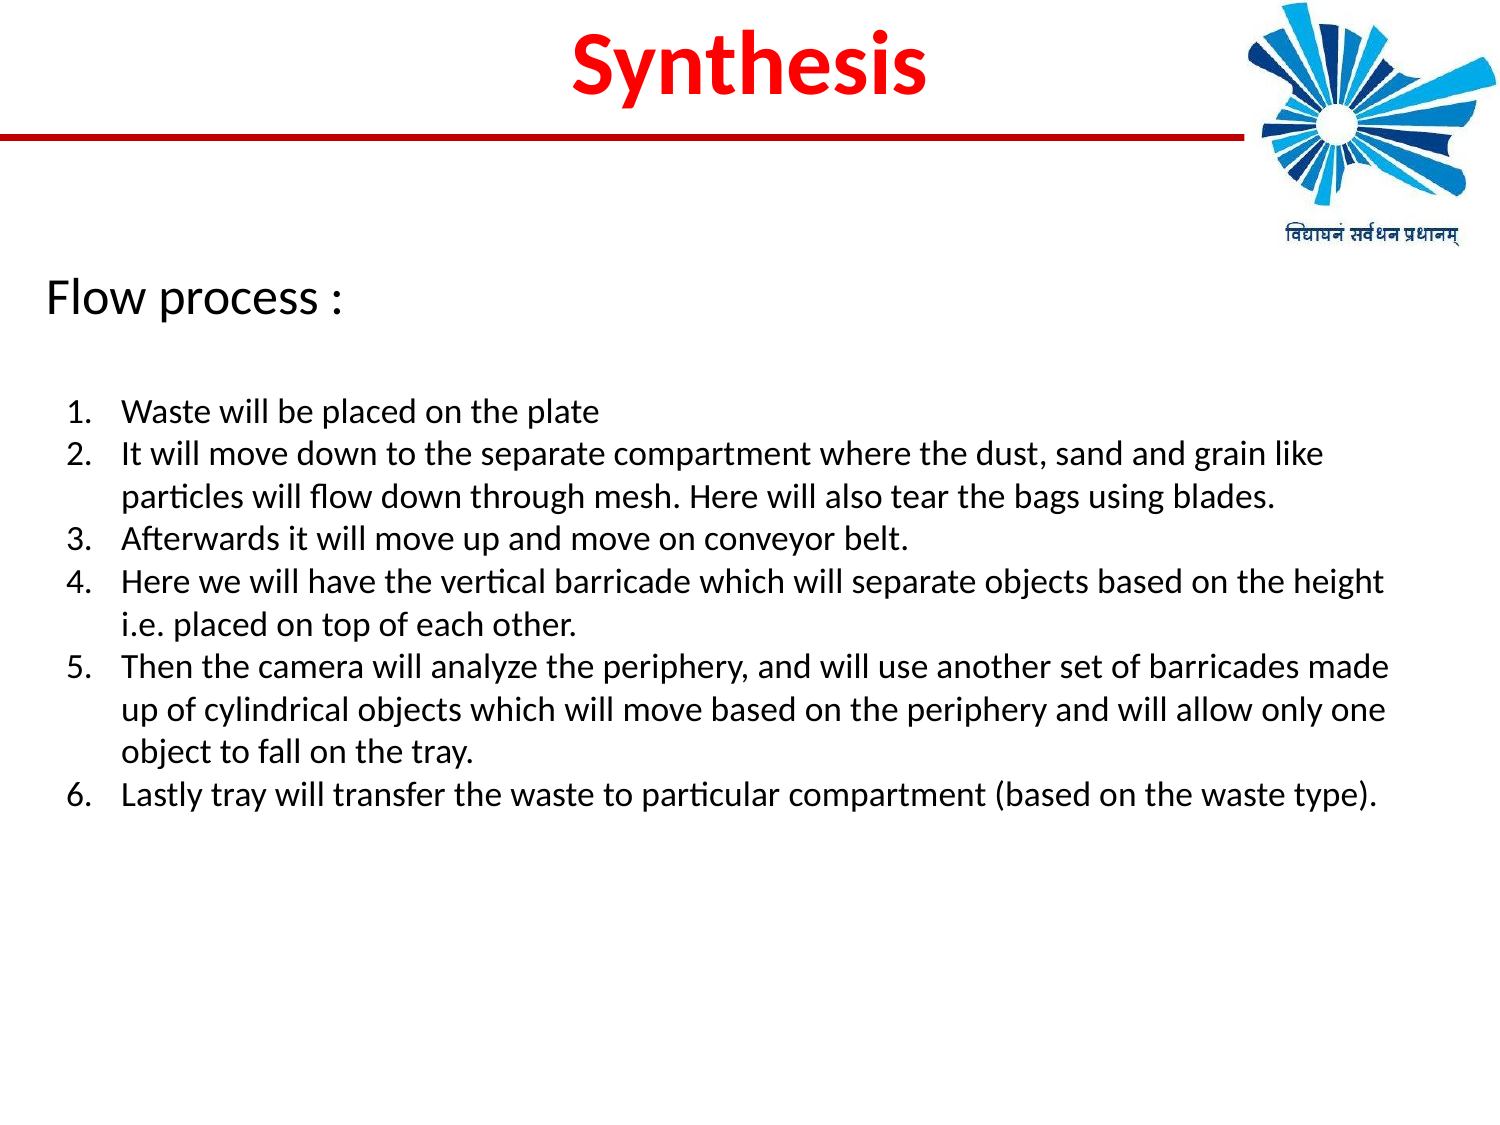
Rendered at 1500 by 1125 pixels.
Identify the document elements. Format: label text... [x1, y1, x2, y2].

text_box [0, 133, 1238, 142]
title Synthesis [103, 0, 1241, 133]
text_box Flow process : Waste will be placed on the plate It will move down to the separate compartment where the dust, sand and grain like particles will flow down through mesh. Here will also tear the bags using blades. Afterwards it will move up and move on conveyor belt. Here we will have the vertical barricade which will separate objects based on the height i.e. placed on top of each other. Then the camera will analyze the periphery, and will use another set of barricades made up of cylindrical objects which will move based on the periphery and will allow only one object to fall on the tray. Lastly tray will transfer the waste to particular compartment (based on the waste type). [31, 247, 1437, 999]
picture [1243, 0, 1500, 249]
